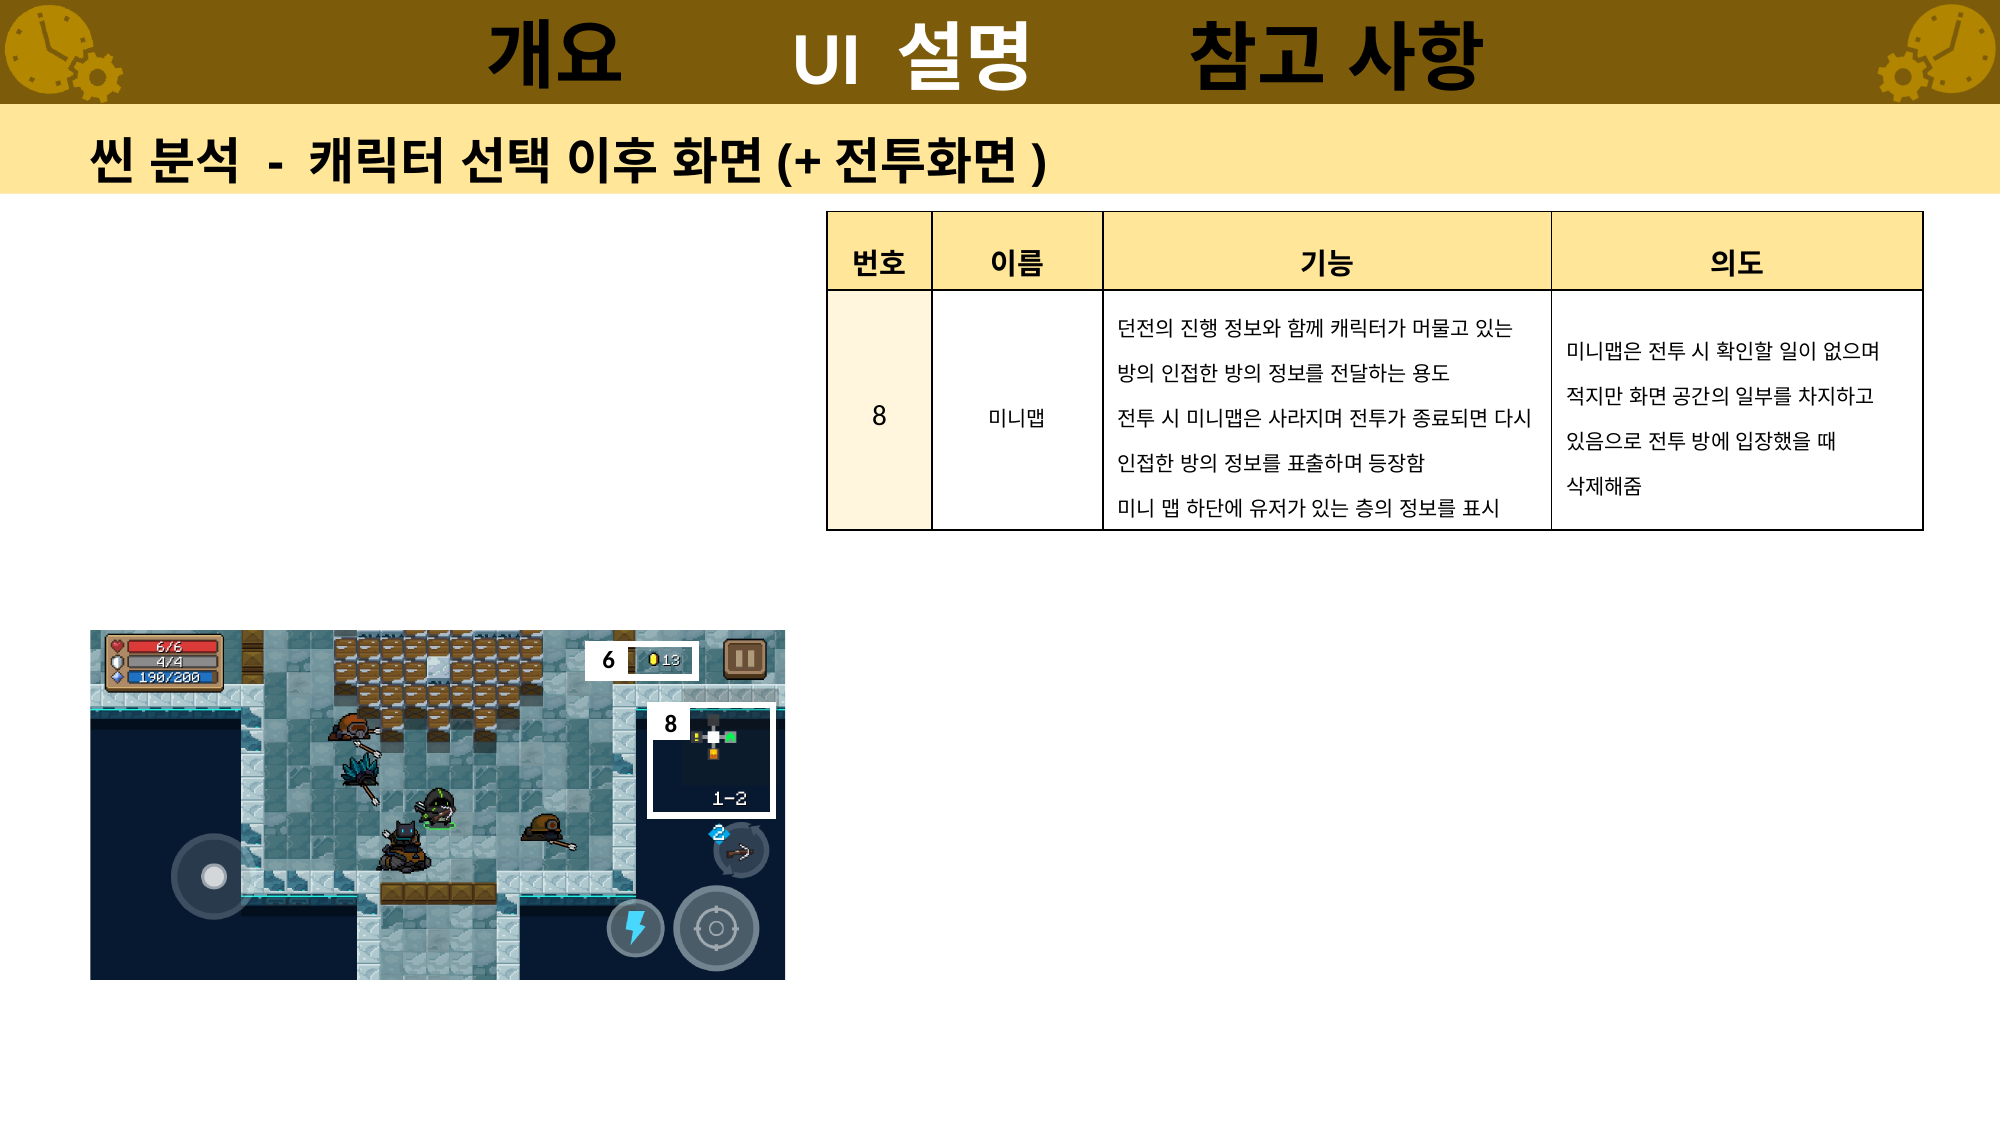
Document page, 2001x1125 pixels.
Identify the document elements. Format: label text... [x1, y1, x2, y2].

table_header 이름 [933, 212, 1102, 289]
table_header 번호 [828, 212, 931, 289]
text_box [416, 0, 1541, 109]
table_cell 8 [828, 291, 931, 529]
table_header 의도 [1552, 212, 1922, 289]
table_cell 던전의 진행 정보와 함께 캐릭터가 머물고 있는 방의 인접한 방의 정보를 전달하는 용도 전투 시 미니맵은 사라지며 전투가 종료되면 다시 인접한 방의 정보를 표출하며 등장함 미니 맵 하단에 유저가 있는 층의 정보를 표시 [1104, 291, 1551, 529]
title 씬 분석 - 캐릭터 선택 이후 화면(+전투화면) [75, 105, 1800, 184]
table_cell 미니맵은 전투 시 확인할 일이 없으며 적지만 화면 공간의 일부를 차지하고 있음으로 전투 방에 입장했을 때 삭제해줌 [1552, 291, 1922, 529]
table_header 기능 [1104, 212, 1551, 289]
picture [90, 630, 786, 980]
table_cell 미니맵 [933, 291, 1102, 529]
